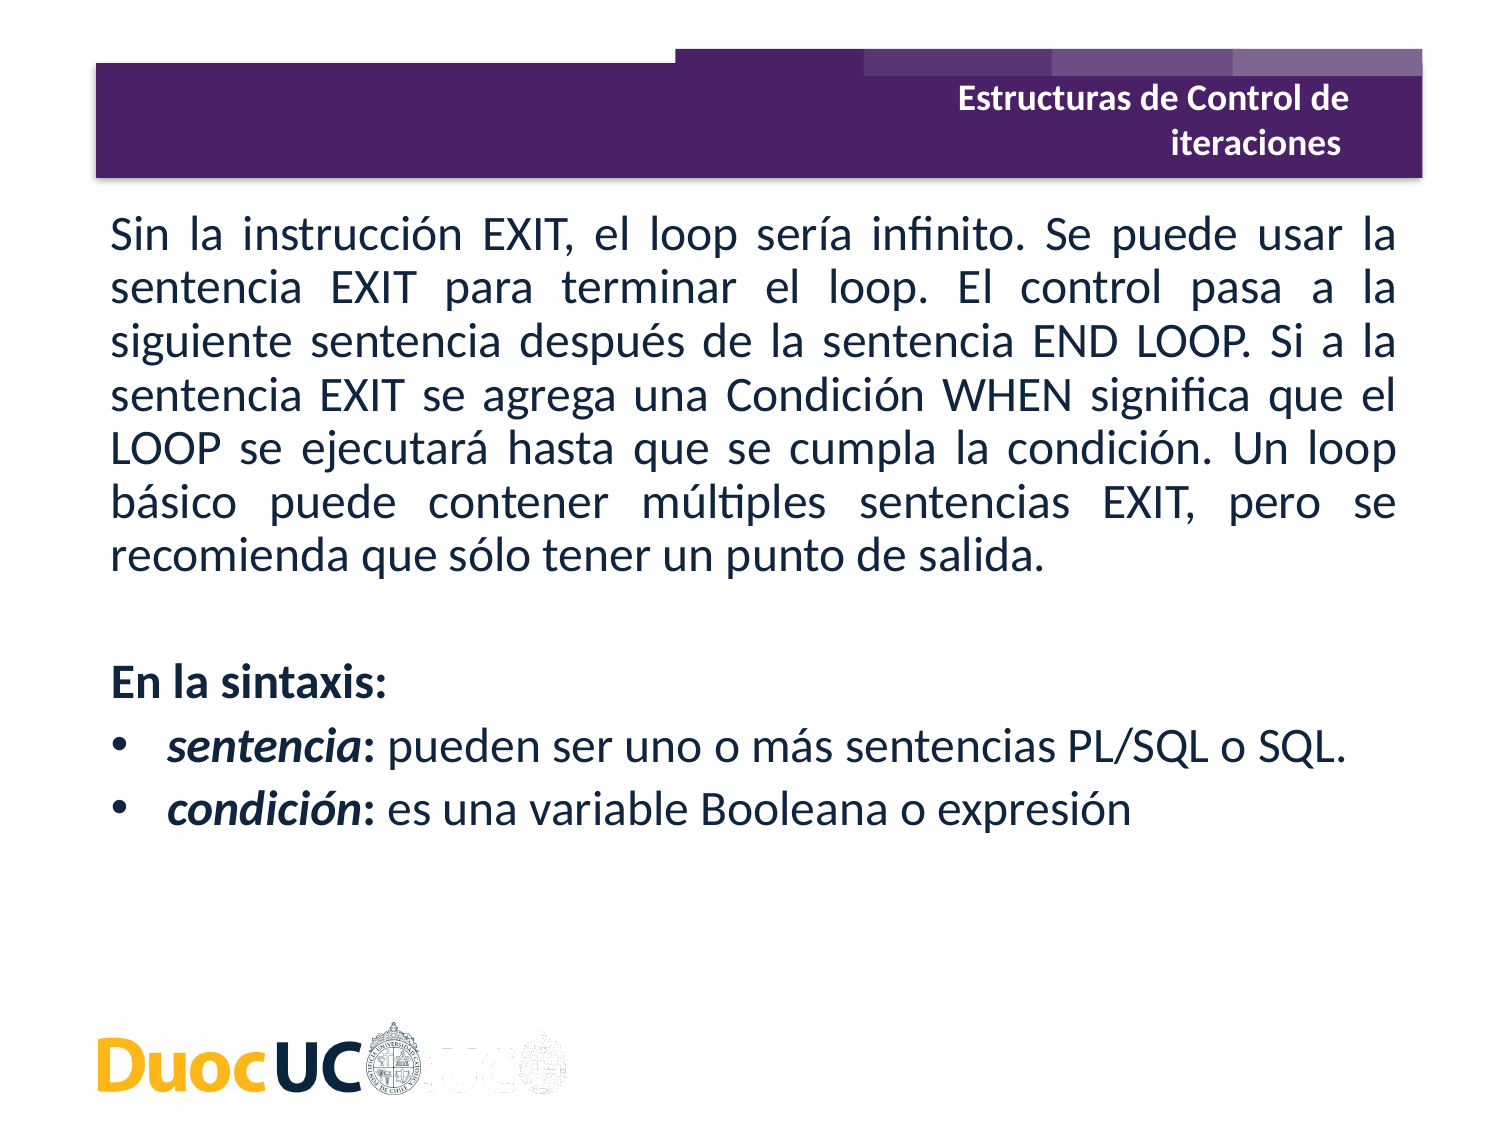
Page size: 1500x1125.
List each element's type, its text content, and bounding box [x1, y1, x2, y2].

list Sin la instrucción EXIT, el loop sería infinito. Se puede usar la sentencia EXIT para terminar el loop. El control pasa a la siguiente sentencia después de la sentencia END LOOP. Si a la sentencia EXIT se agrega una Condición WHEN significa que el LOOP se ejecutará hasta que se cumpla la condición. Un loop básico puede contener múltiples sentencias EXIT, pero se recomienda que sólo tener un punto de salida. En la sintaxis: sentencia: pueden ser uno o más sentencias PL/SQL o SQL. condición: es una variable Booleana o expresión [95, 200, 1413, 943]
picture [96, 1021, 566, 1095]
text_box Estructuras de Control de iteraciones [837, 65, 1366, 172]
